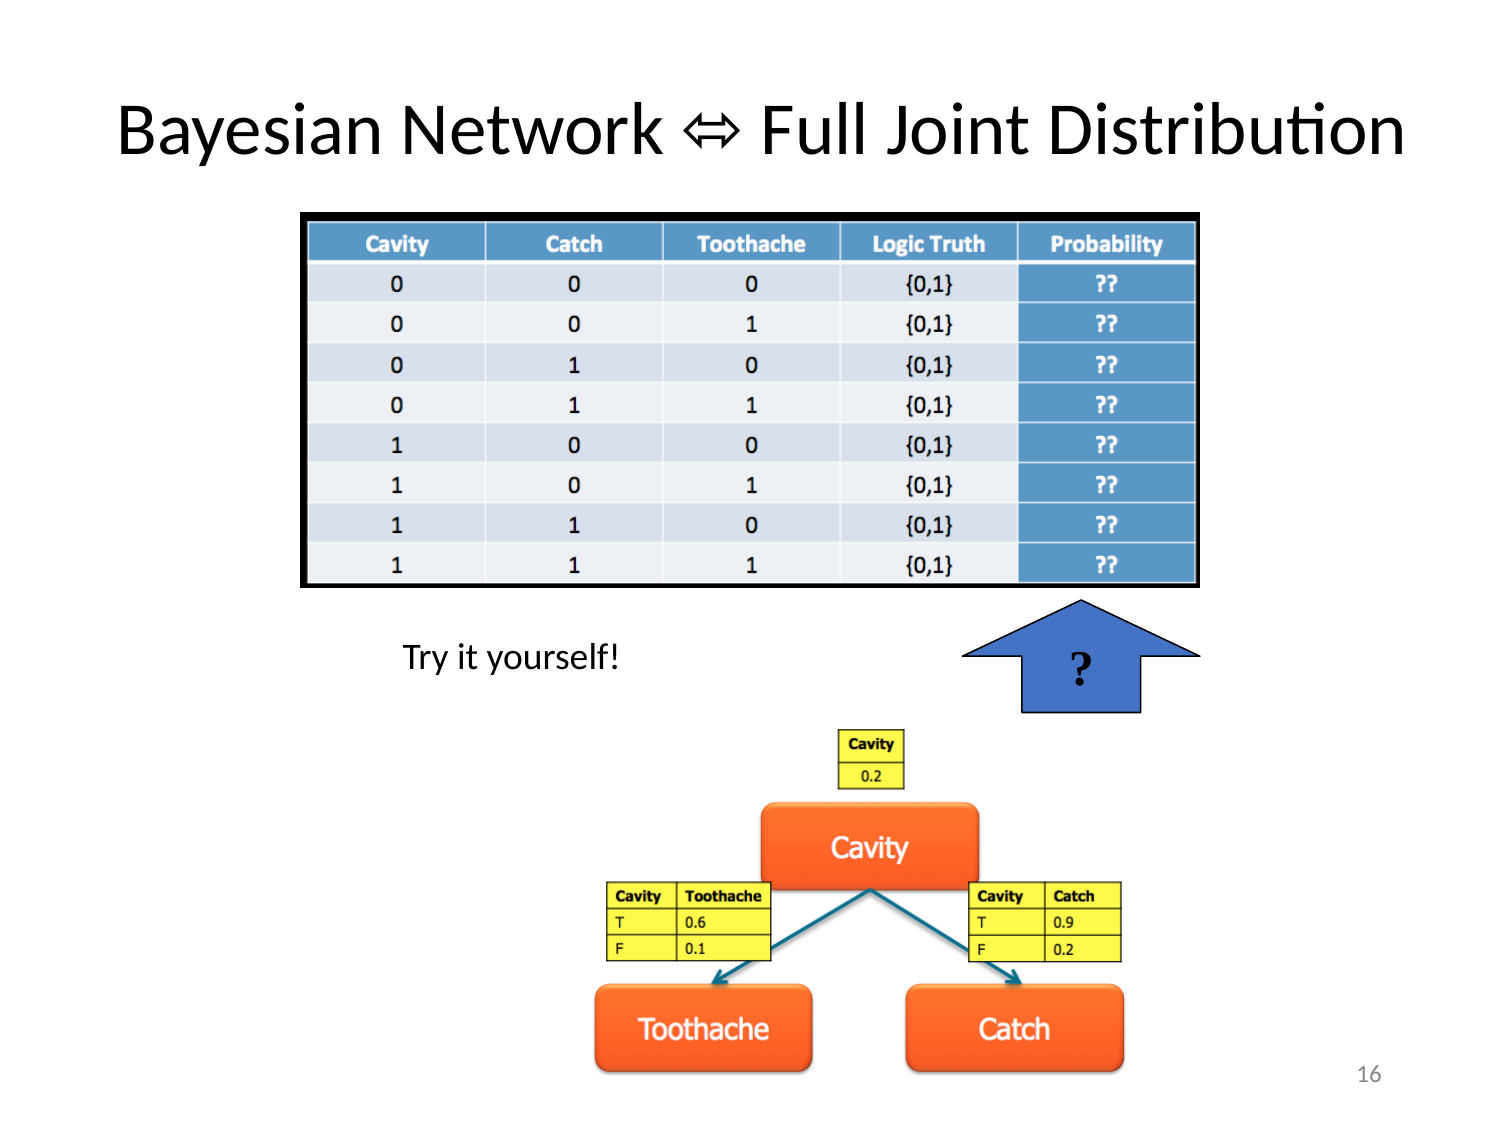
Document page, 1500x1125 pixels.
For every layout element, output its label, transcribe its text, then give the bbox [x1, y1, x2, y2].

text_box ? [962, 600, 1200, 713]
picture [299, 212, 1201, 588]
picture [587, 724, 1134, 1084]
text_box Try it yourself! [387, 624, 725, 685]
slide_number ‹#› [1059, 1042, 1397, 1103]
title Bayesian Network ⬄ Full Joint Distribution [50, 59, 1475, 200]
